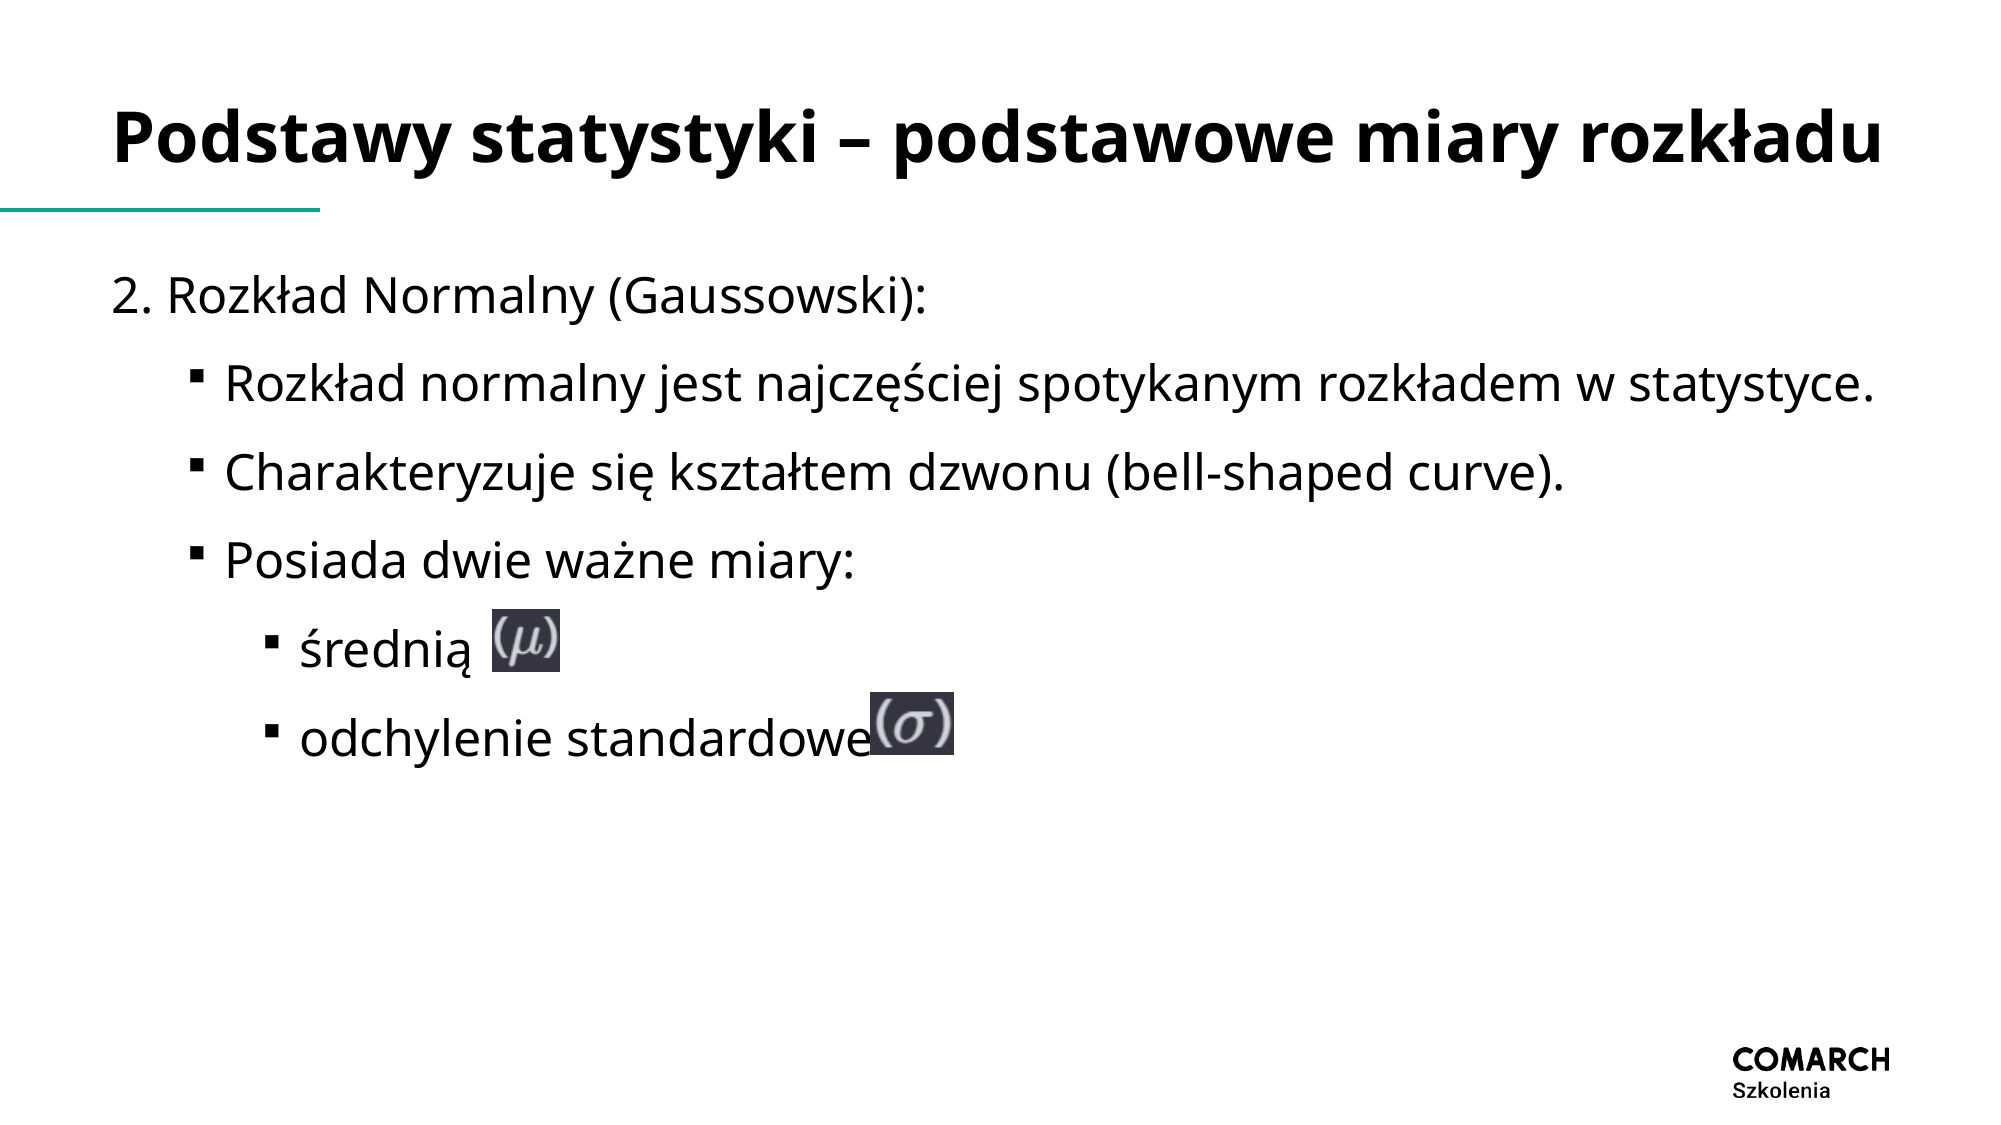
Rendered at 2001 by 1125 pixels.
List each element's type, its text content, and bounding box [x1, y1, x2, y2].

picture [869, 692, 954, 755]
picture [1733, 1047, 1889, 1098]
picture [492, 609, 560, 672]
list 2. Rozkład Normalny (Gaussowski): Rozkład normalny jest najczęściej spotykanym rozkładem w statystyce. Charakteryzuje się kształtem dzwonu (bell-shaped curve). Posiada dwie ważne miary: średnią odchylenie standardowe [111, 243, 1889, 1000]
title Podstawy statystyki – podstawowe miary rozkładu [111, 0, 1889, 185]
